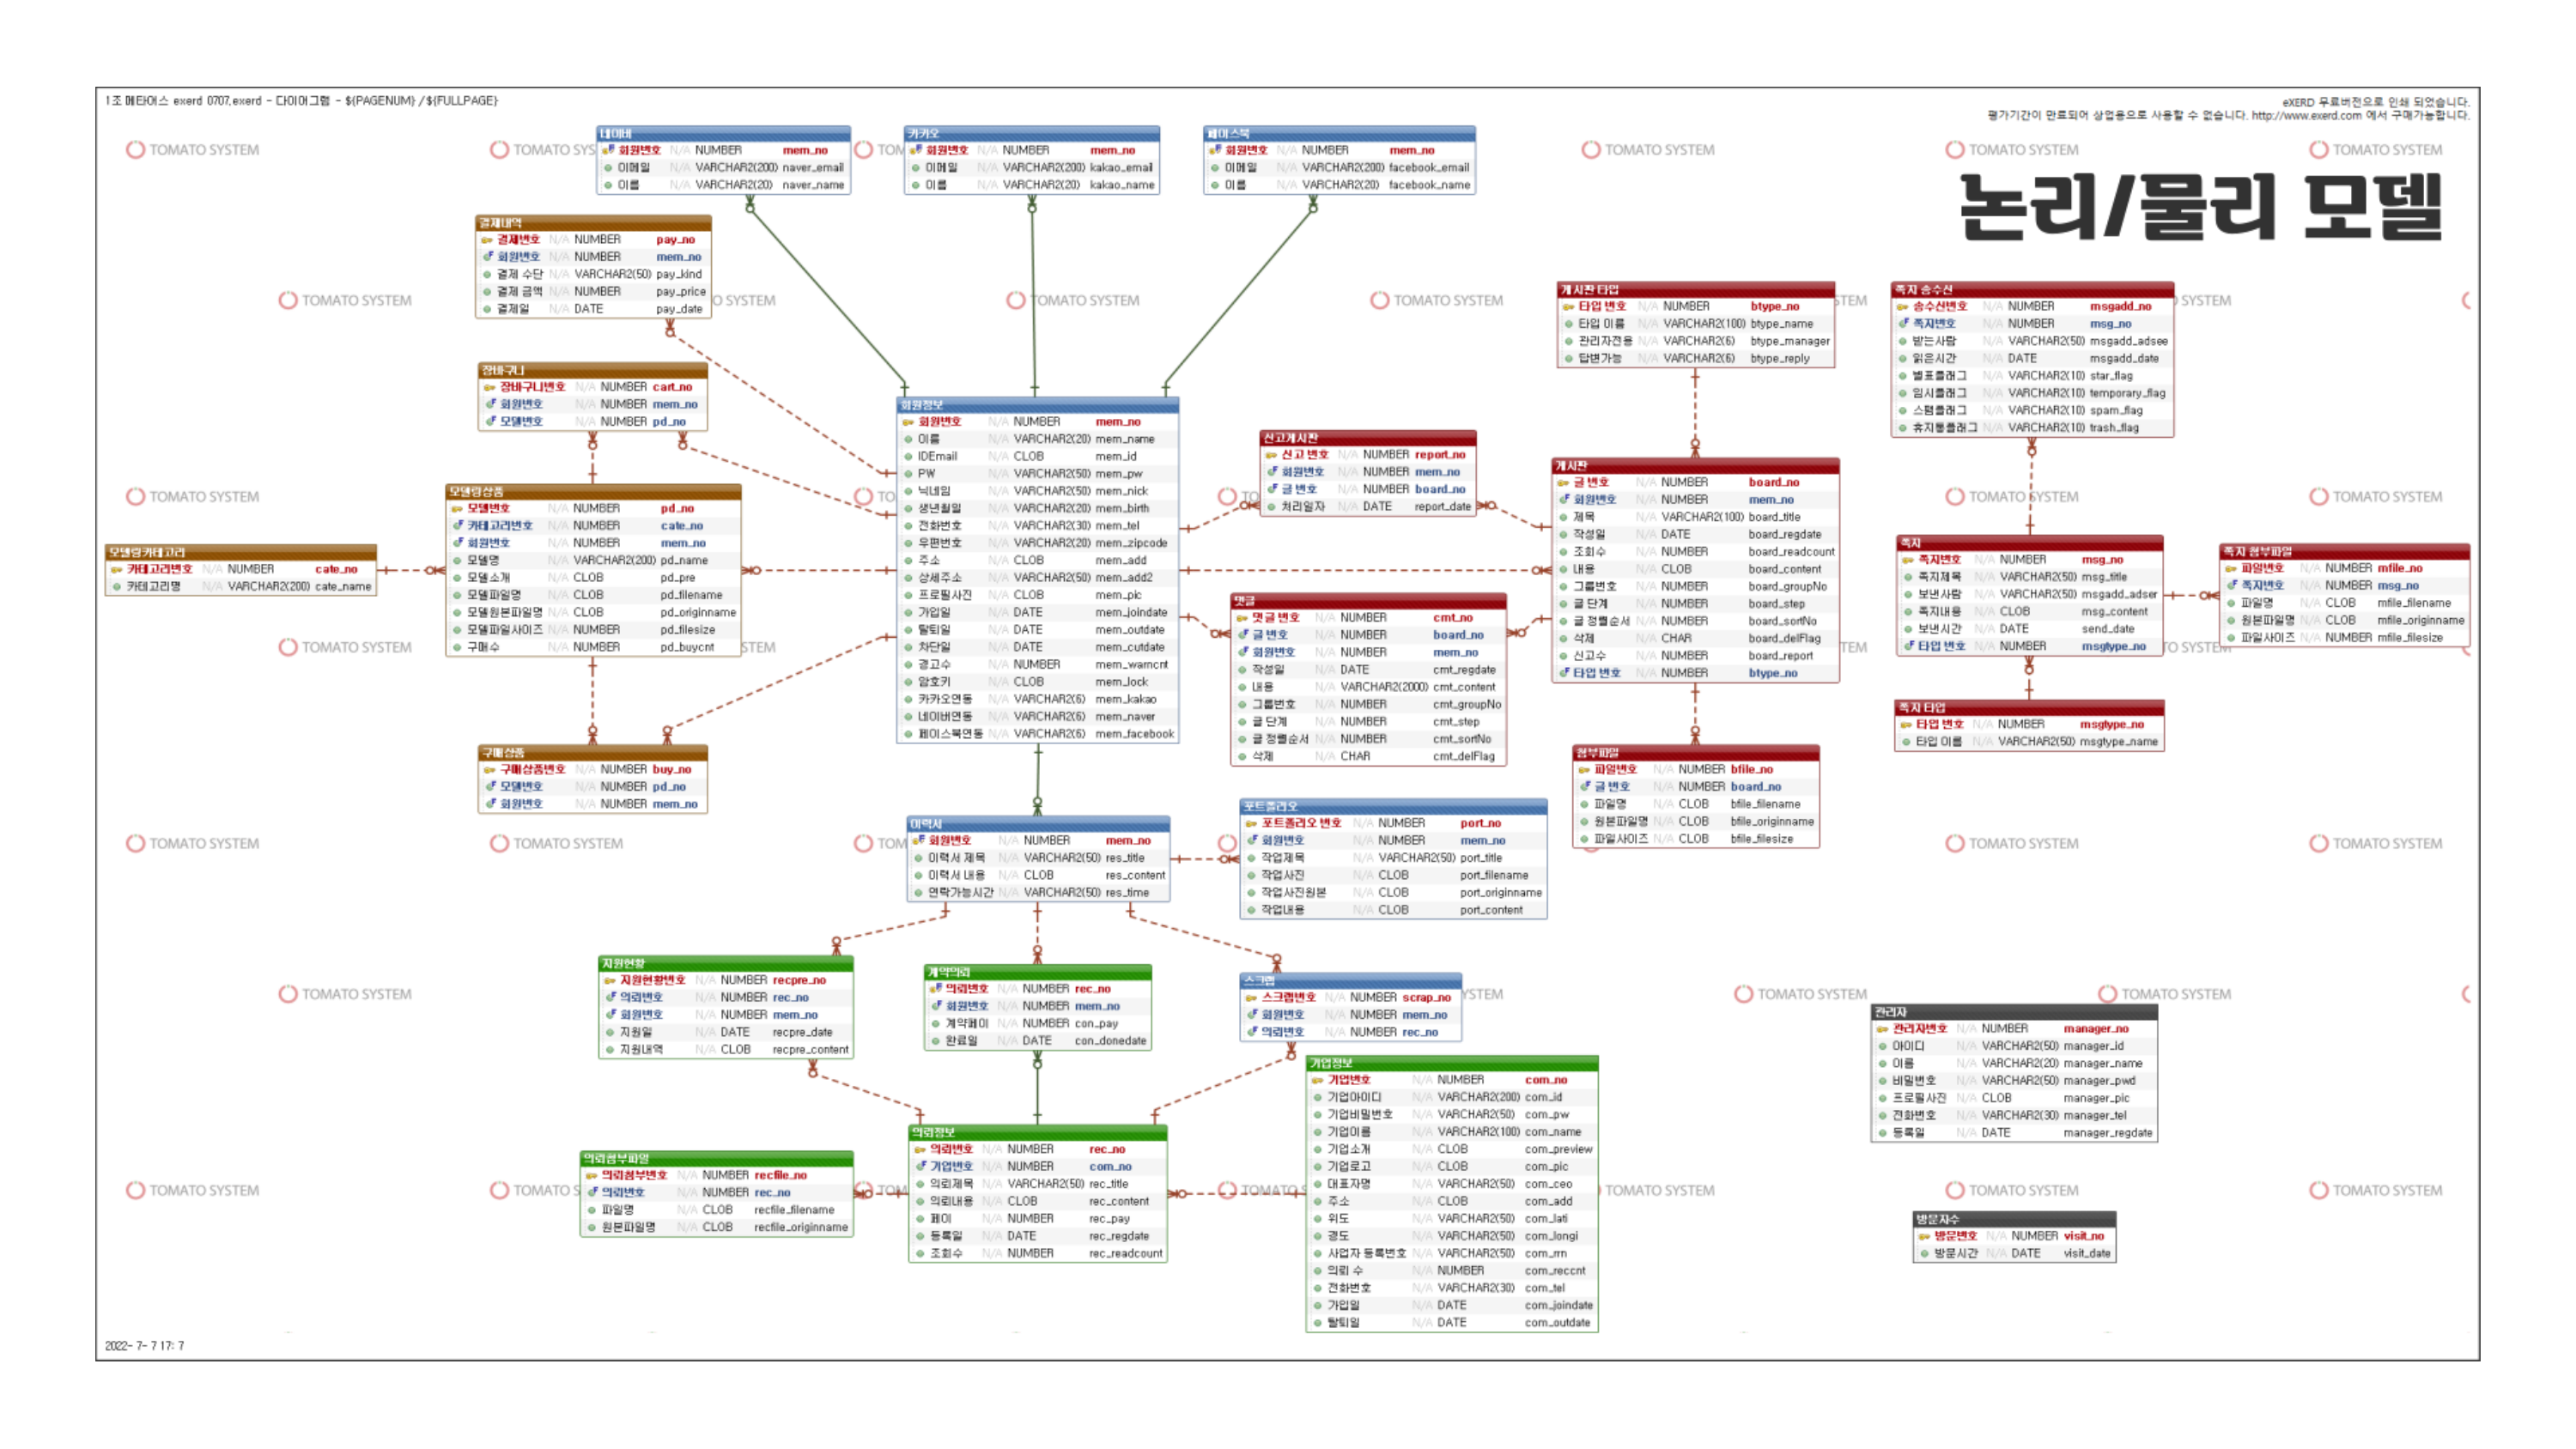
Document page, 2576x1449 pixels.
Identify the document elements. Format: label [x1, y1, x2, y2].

picture [1651, 140, 2479, 281]
text_box [94, 87, 2481, 1361]
